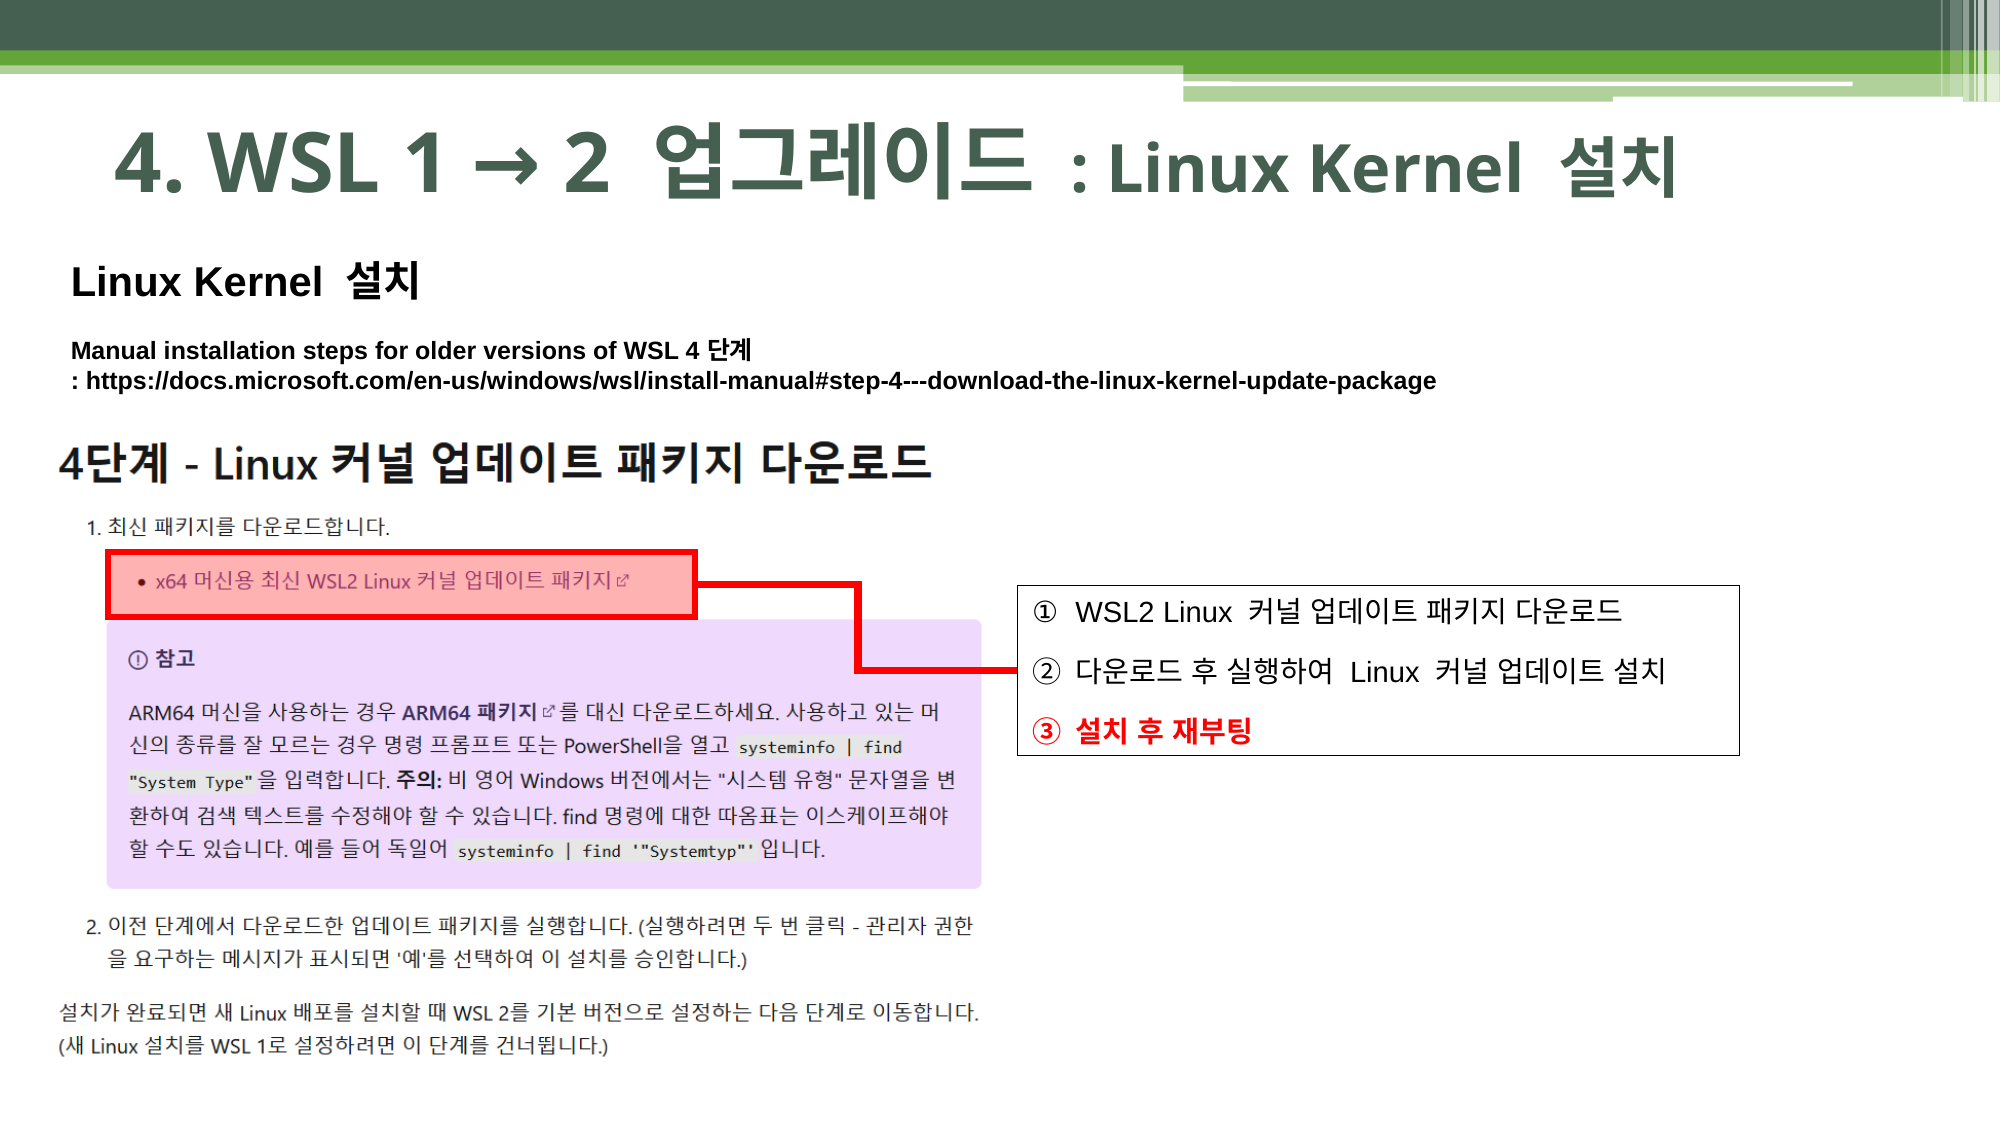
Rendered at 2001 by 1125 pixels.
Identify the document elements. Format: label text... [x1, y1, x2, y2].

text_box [108, 551, 1740, 758]
title 4. WSL 1 → 2 업그레이드 : Linux Kernel 설치 [99, 71, 1900, 247]
text_box Linux Kernel 설치 Manual installation steps for older versions of WSL 4단계 : https://docs.microsoft.com/en-us/windows/wsl/install-manual#step-4---download-the-linux-kernel-update-package [56, 247, 1455, 402]
picture [42, 426, 1000, 1072]
